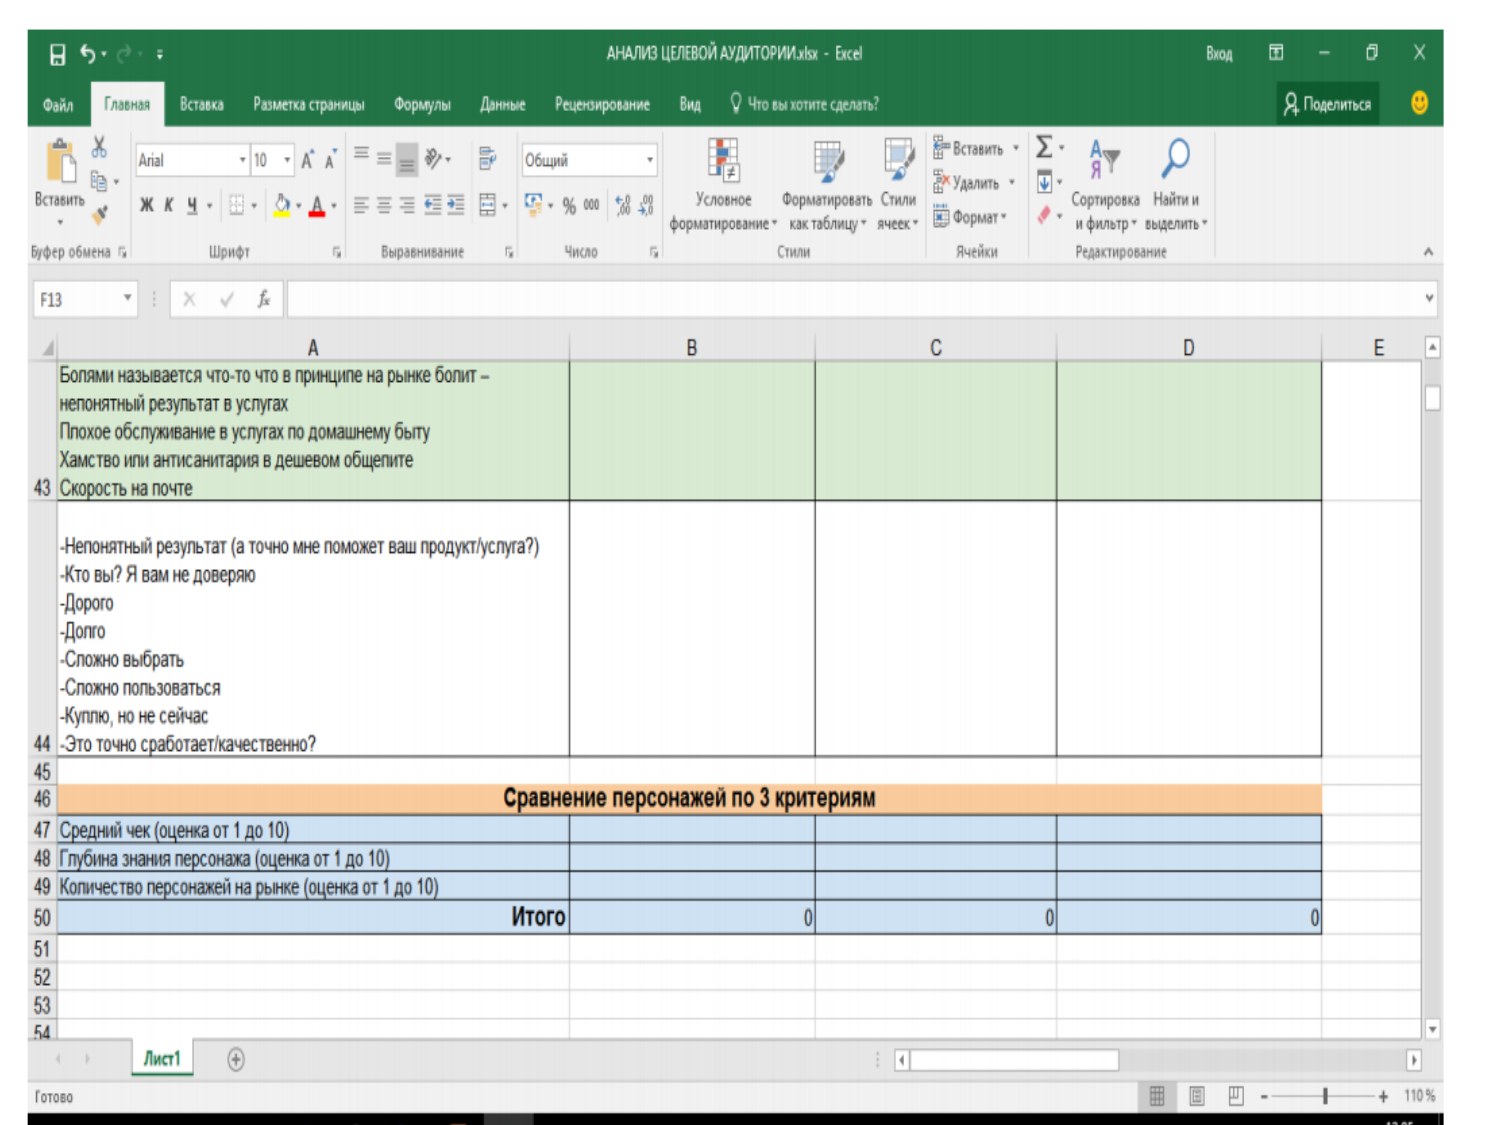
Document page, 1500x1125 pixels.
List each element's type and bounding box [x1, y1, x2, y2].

list [8, 0, 1460, 1125]
